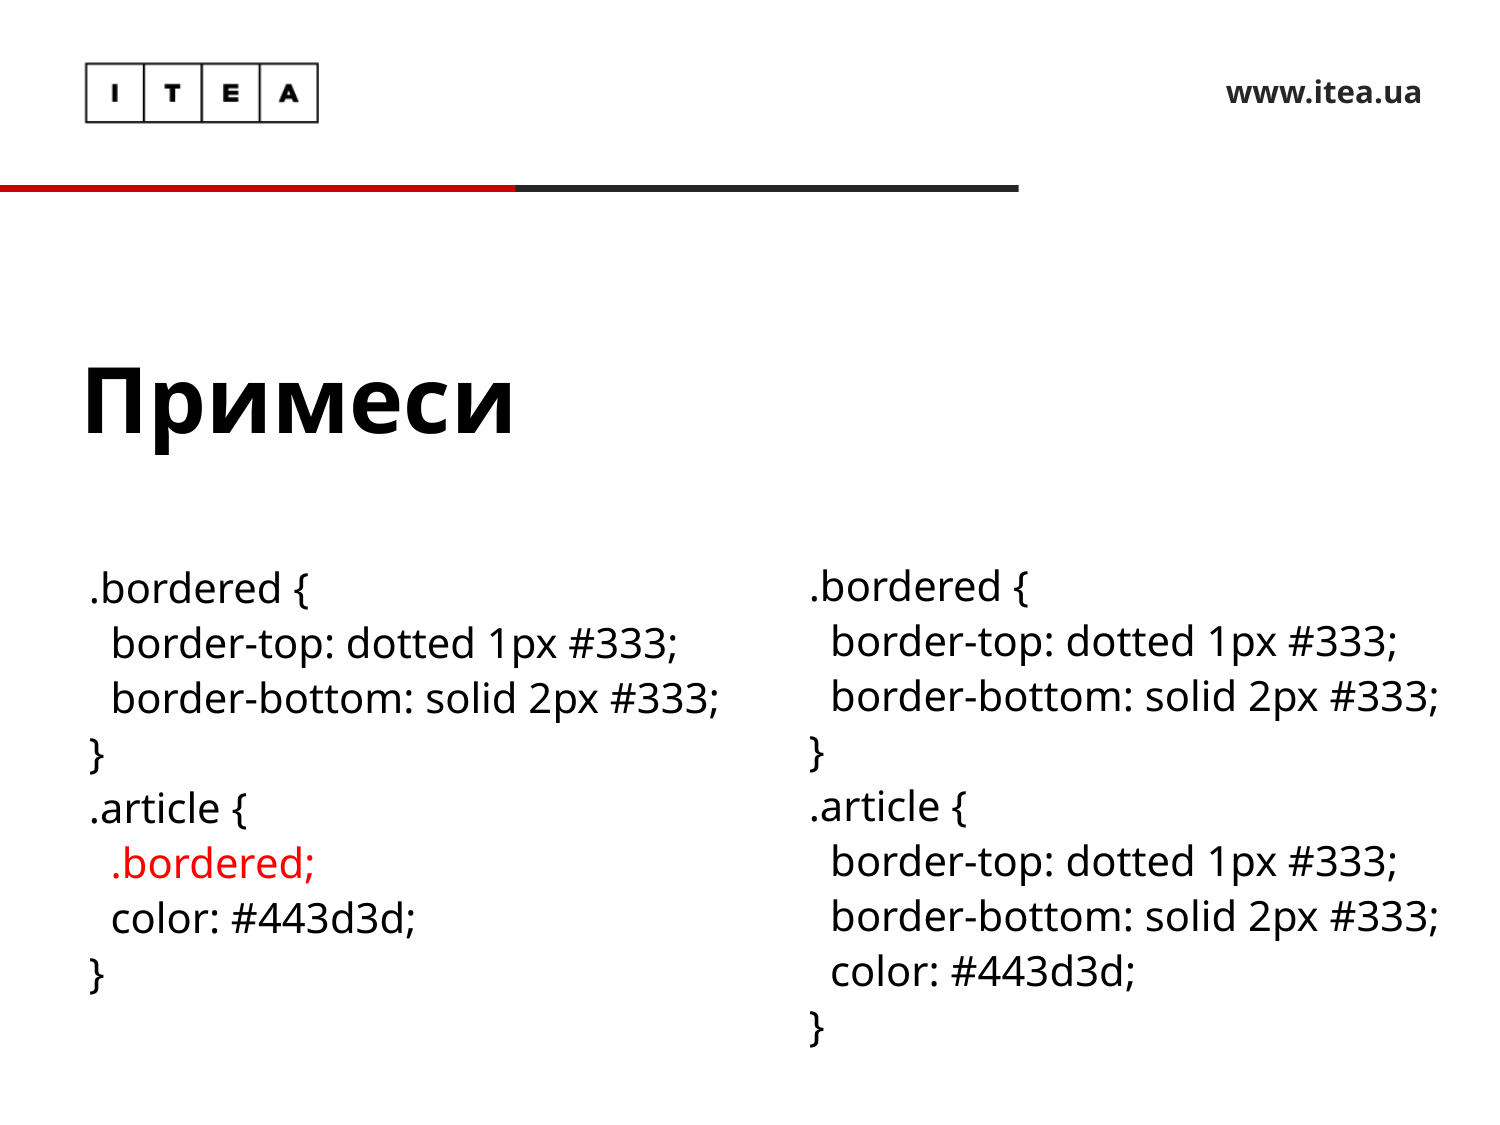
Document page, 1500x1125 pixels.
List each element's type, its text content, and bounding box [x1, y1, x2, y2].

picture [57, 49, 344, 133]
list .bordered { border-top: dotted 1px #333; border-bottom: solid 2px #333; } .article { .bordered; color: #443d3d; } [74, 549, 745, 1036]
text_box [516, 185, 1019, 192]
text_box .bordered { border-top: dotted 1px #333; border-bottom: solid 2px #333; } .article { border-top: dotted 1px #333; border-bottom: solid 2px #333; color: #443d3d; } [793, 547, 1464, 1034]
title Примеси [65, 323, 1425, 421]
text_box [0, 185, 516, 192]
text_box www.itea.ua [1172, 66, 1477, 115]
